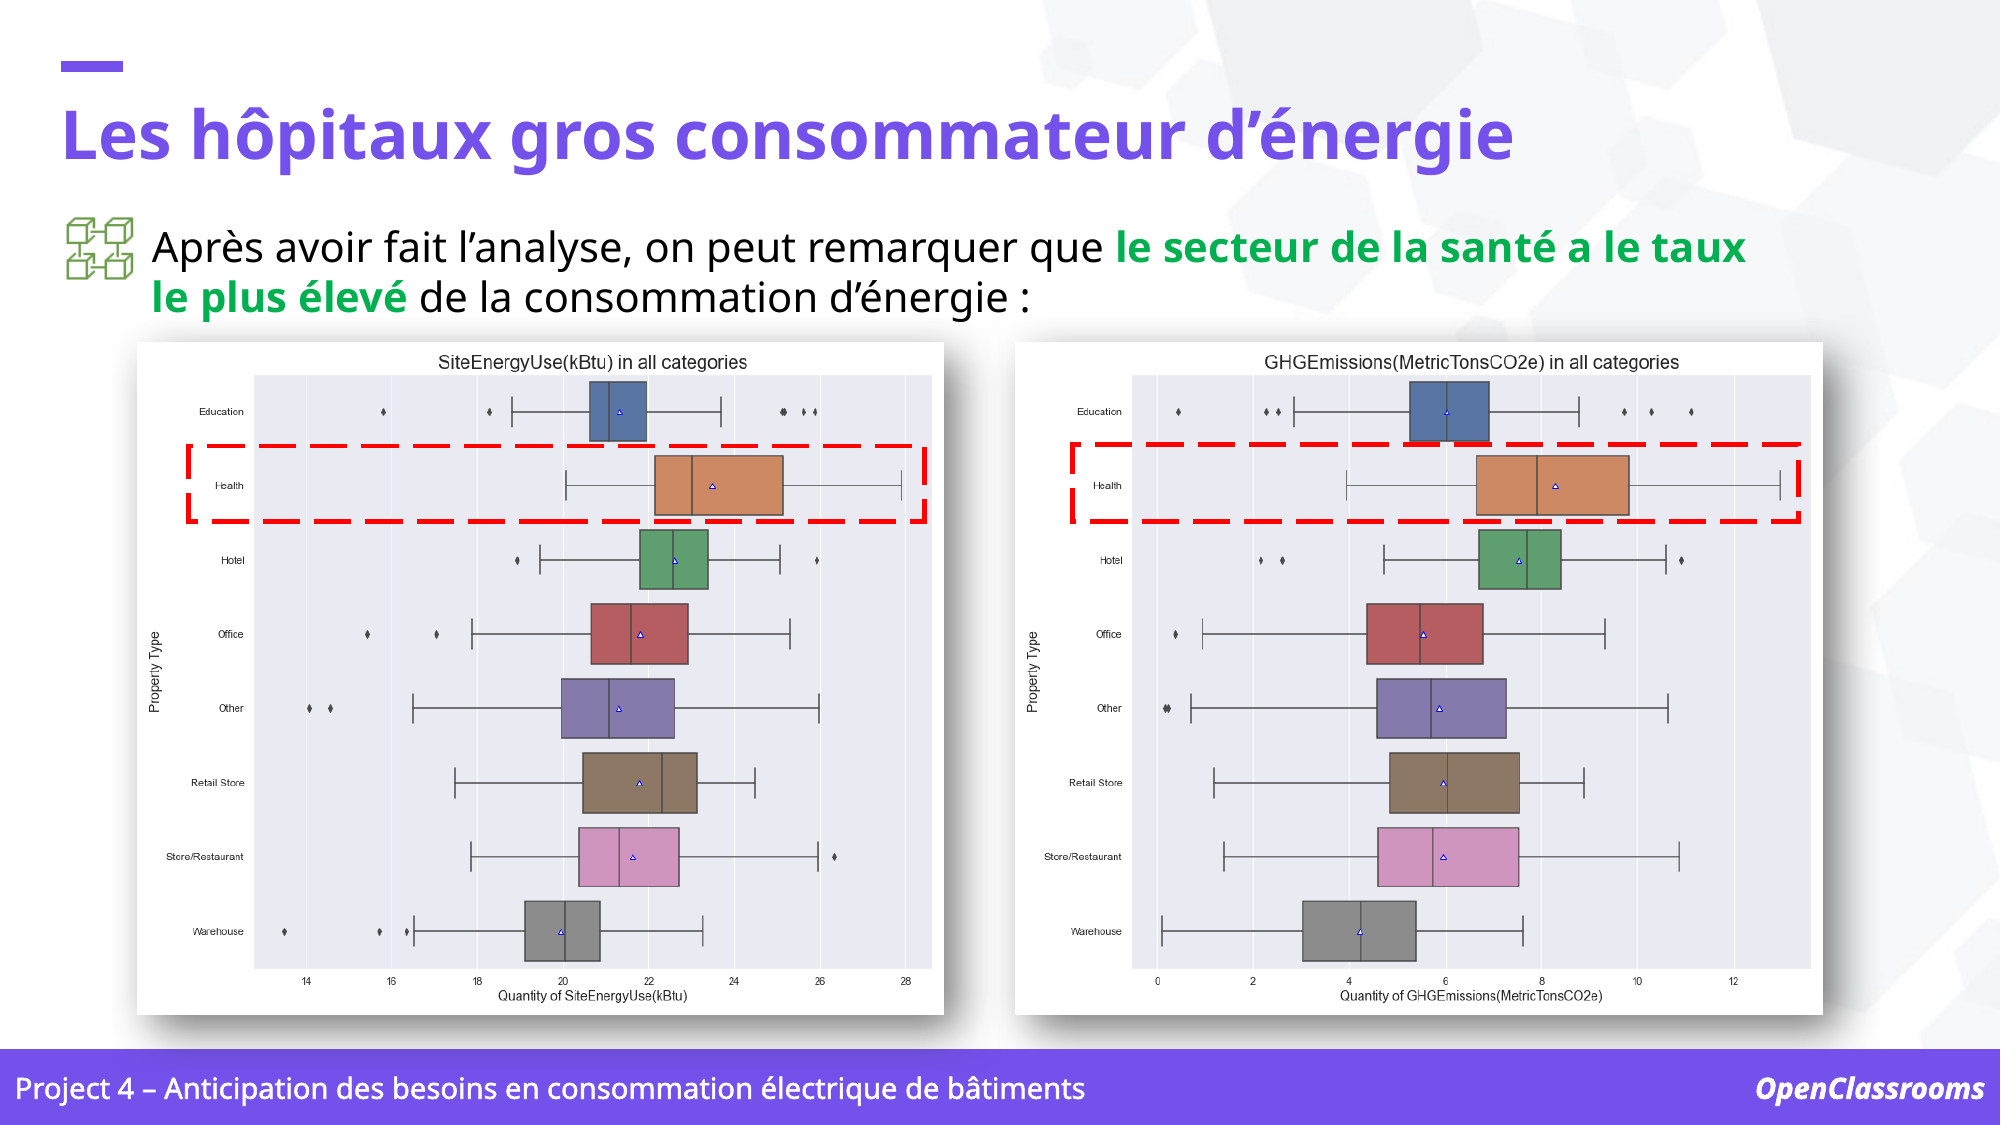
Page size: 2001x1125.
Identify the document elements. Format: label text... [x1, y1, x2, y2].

picture [0, 0, 2001, 1125]
text_box Project 4 – Anticipation des besoins en consommation électrique de bâtiments [0, 1062, 1474, 1112]
text_box OpenClassrooms [1729, 1062, 2000, 1112]
text_box Les hôpitaux gros consommateur d’énergie [45, 70, 1863, 206]
text_box Après avoir fait l’analyse, on peut remarquer que le secteur de la santé a le taux le plus élevé de la consommation d’énergie : [137, 213, 1788, 328]
text_box [61, 61, 123, 72]
text_box [0, 1049, 2000, 1125]
